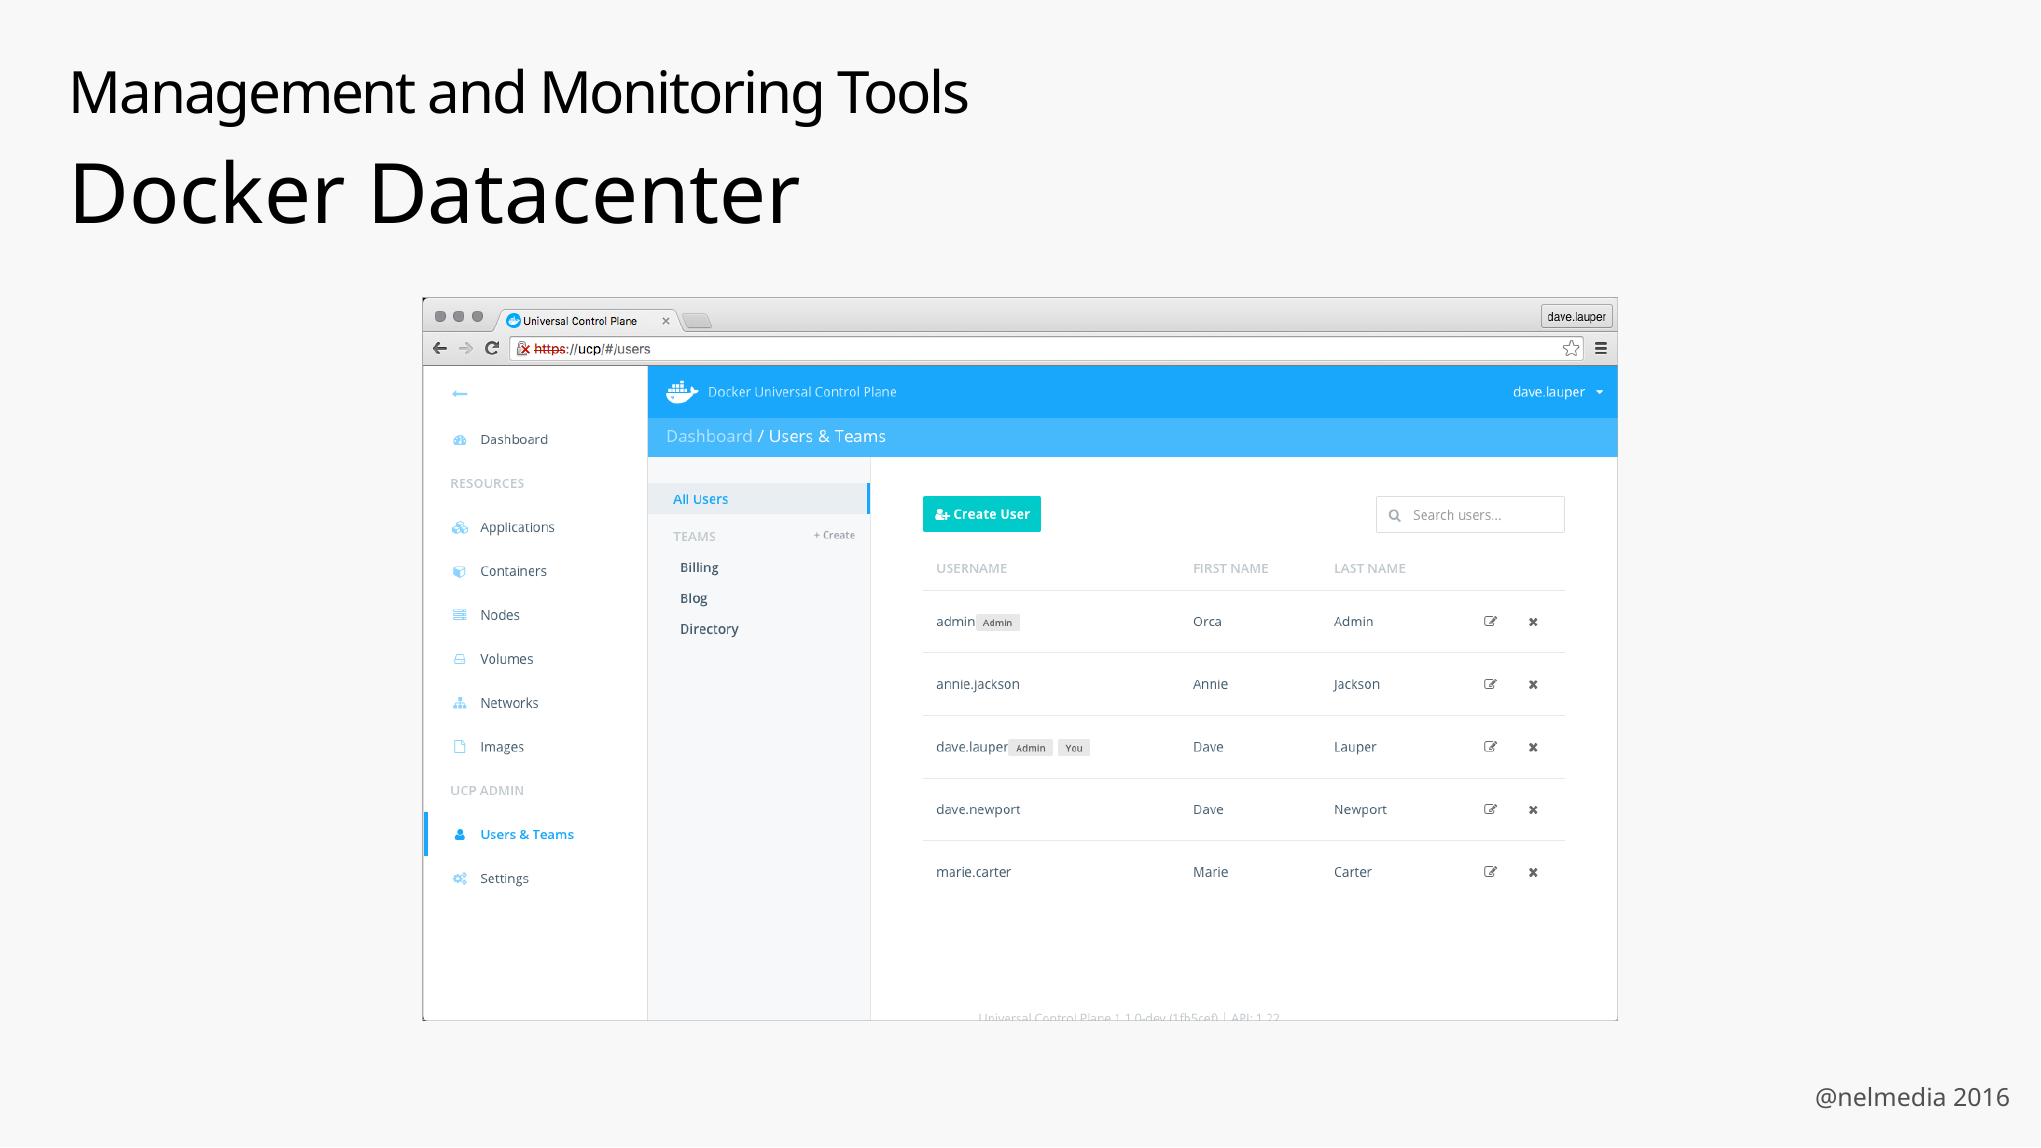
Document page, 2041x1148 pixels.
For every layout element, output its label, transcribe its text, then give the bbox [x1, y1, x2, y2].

title Management and Monitoring Tools [45, 48, 1996, 136]
list Docker Datacenter [45, 136, 1996, 1061]
picture [421, 297, 1618, 1021]
